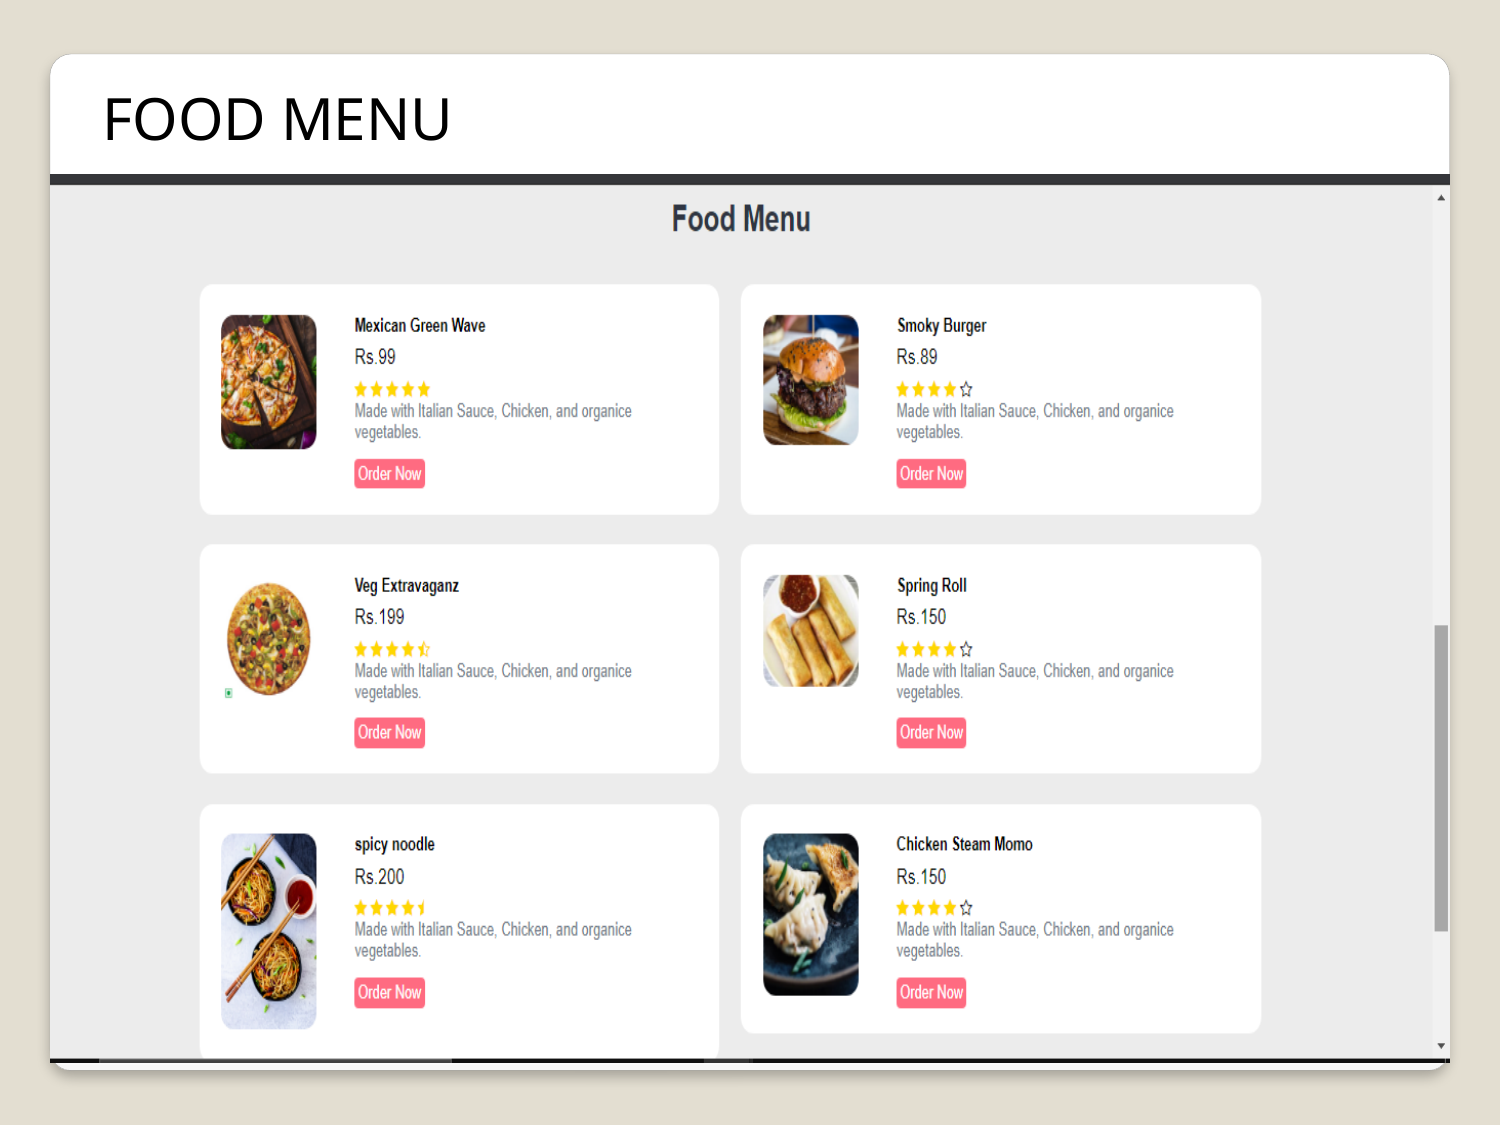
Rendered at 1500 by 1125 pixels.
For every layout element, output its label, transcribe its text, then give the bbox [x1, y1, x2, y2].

text_box FOOD MENU [87, 75, 913, 160]
picture [49, 174, 1451, 1063]
